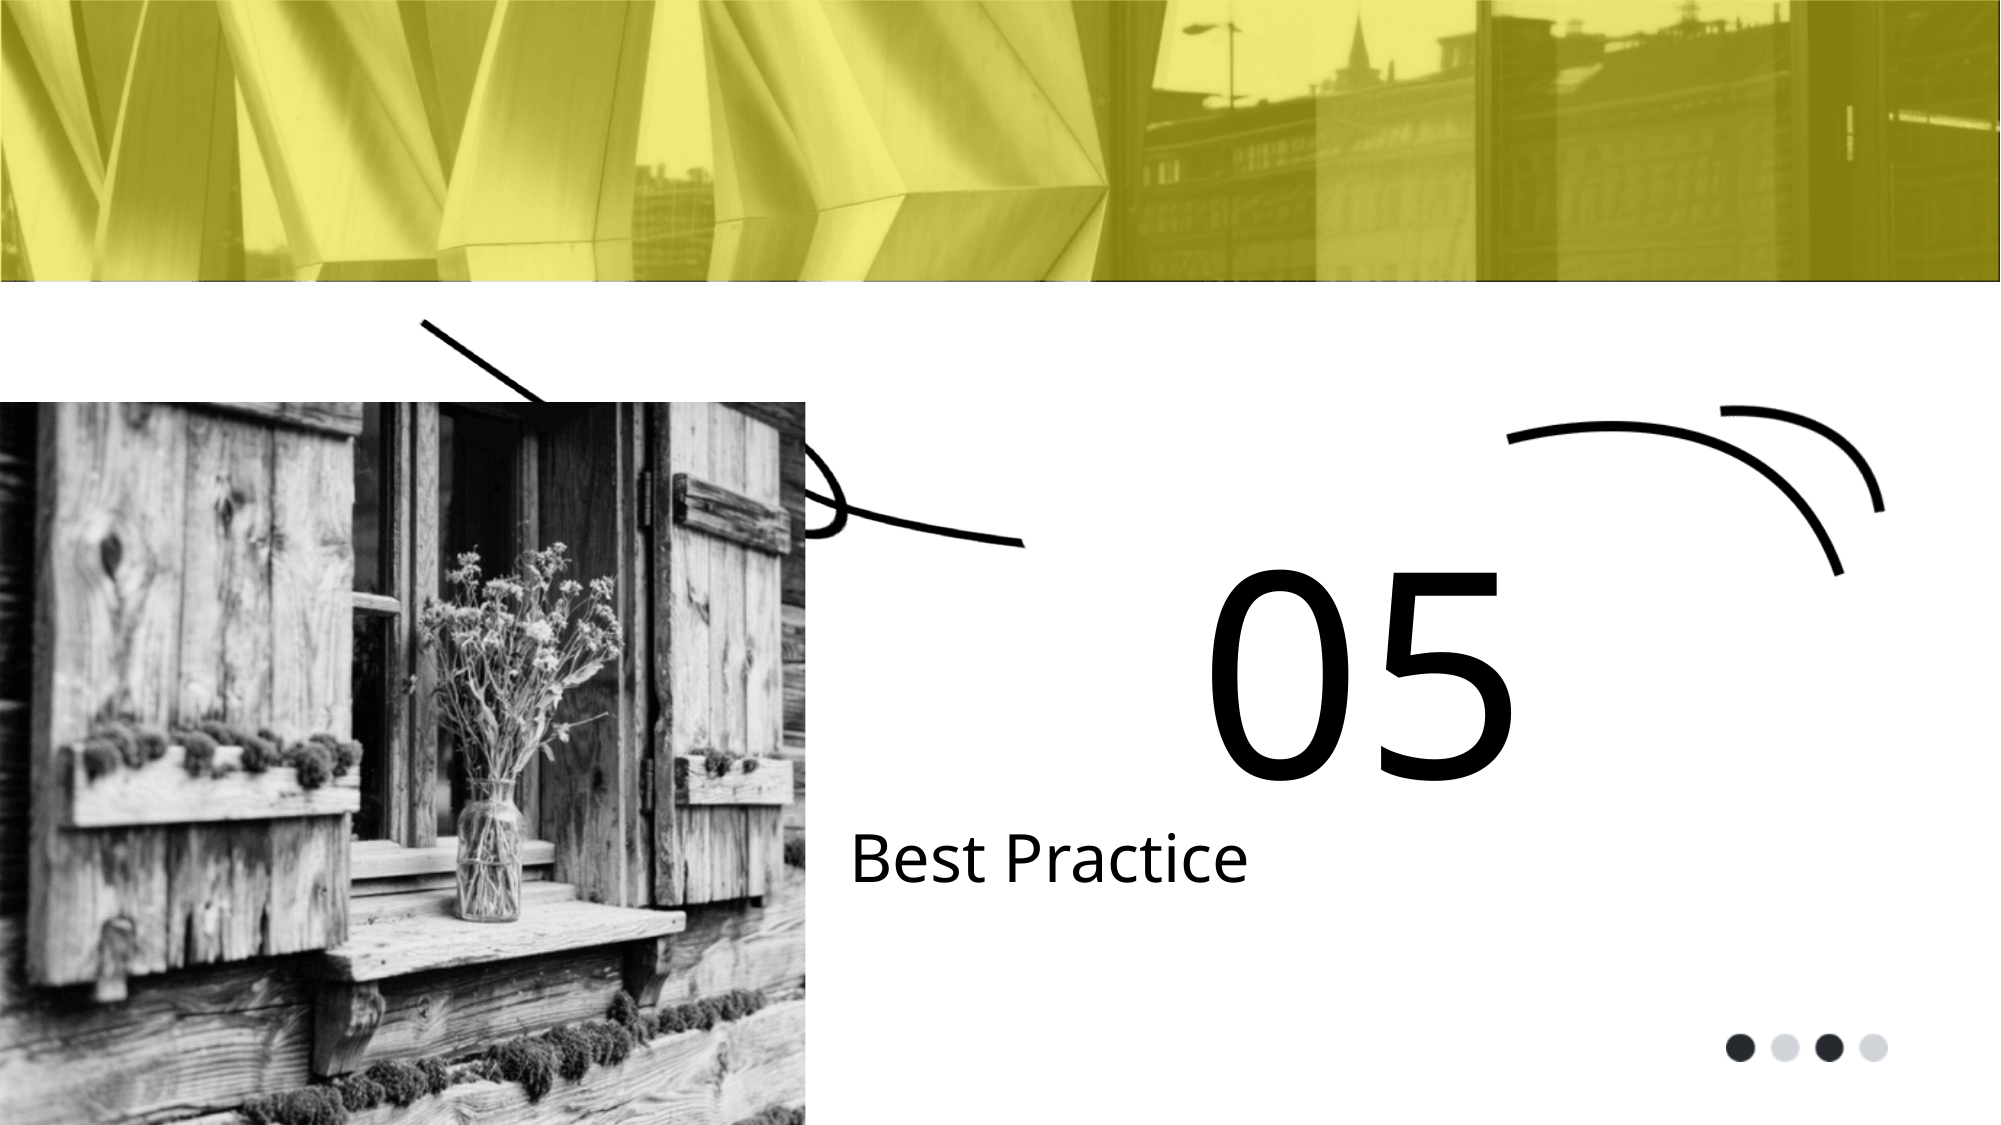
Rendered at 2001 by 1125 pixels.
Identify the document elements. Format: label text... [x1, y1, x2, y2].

picture [1726, 1033, 1888, 1062]
text_box 05 [1183, 484, 1655, 815]
text_box Best Practice [849, 815, 1936, 896]
picture [0, 0, 2000, 1125]
picture [1505, 390, 1886, 578]
